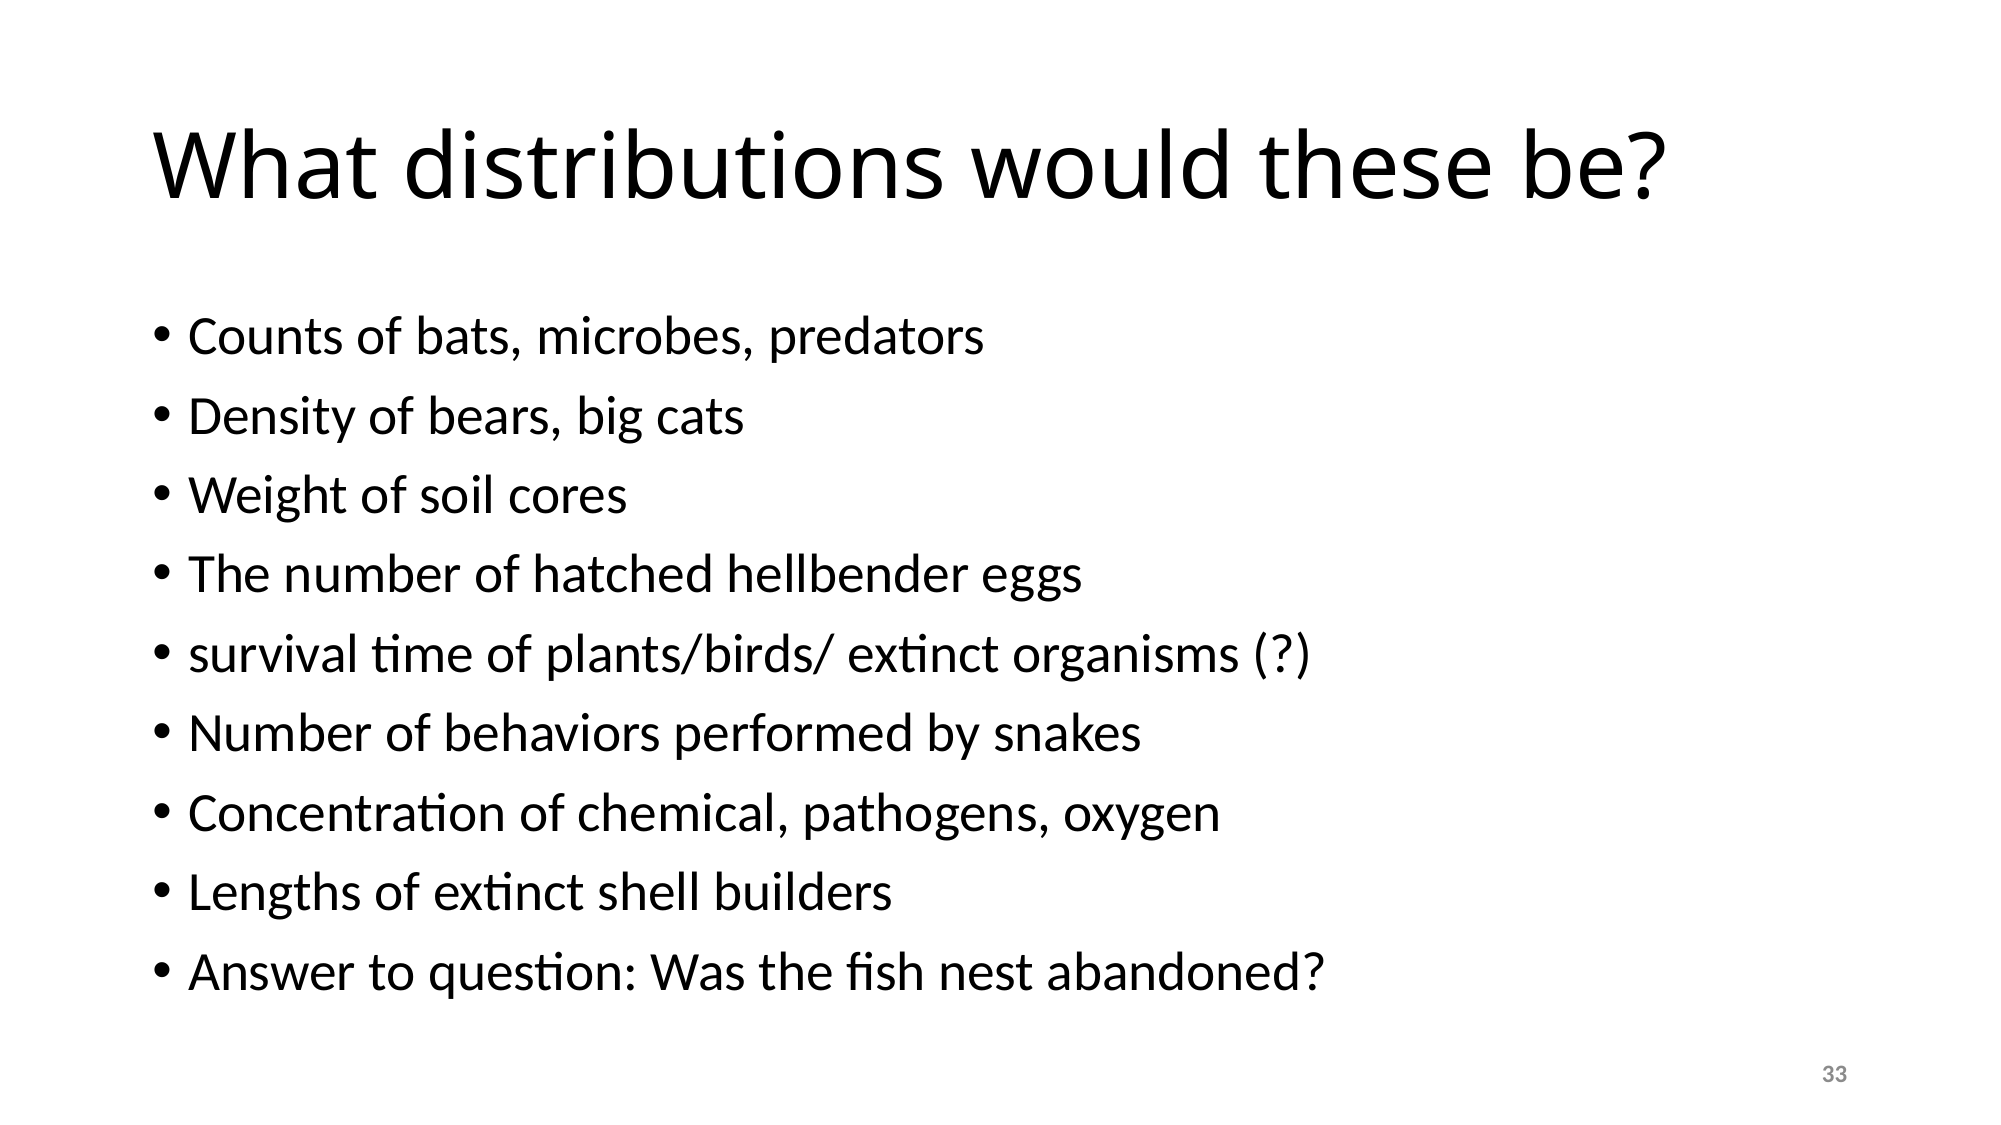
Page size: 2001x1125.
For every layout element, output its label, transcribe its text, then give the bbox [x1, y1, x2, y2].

list Counts of bats, microbes, predators Density of bears, big cats Weight of soil cores The number of hatched hellbender eggs survival time of plants/birds/ extinct organisms (?) Number of behaviors performed by snakes Concentration of chemical, pathogens, oxygen Lengths of extinct shell builders Answer to question: Was the fish nest abandoned? [137, 299, 1863, 1014]
slide_number 33 [1412, 1042, 1863, 1103]
title What distributions would these be? [137, 59, 1863, 278]
